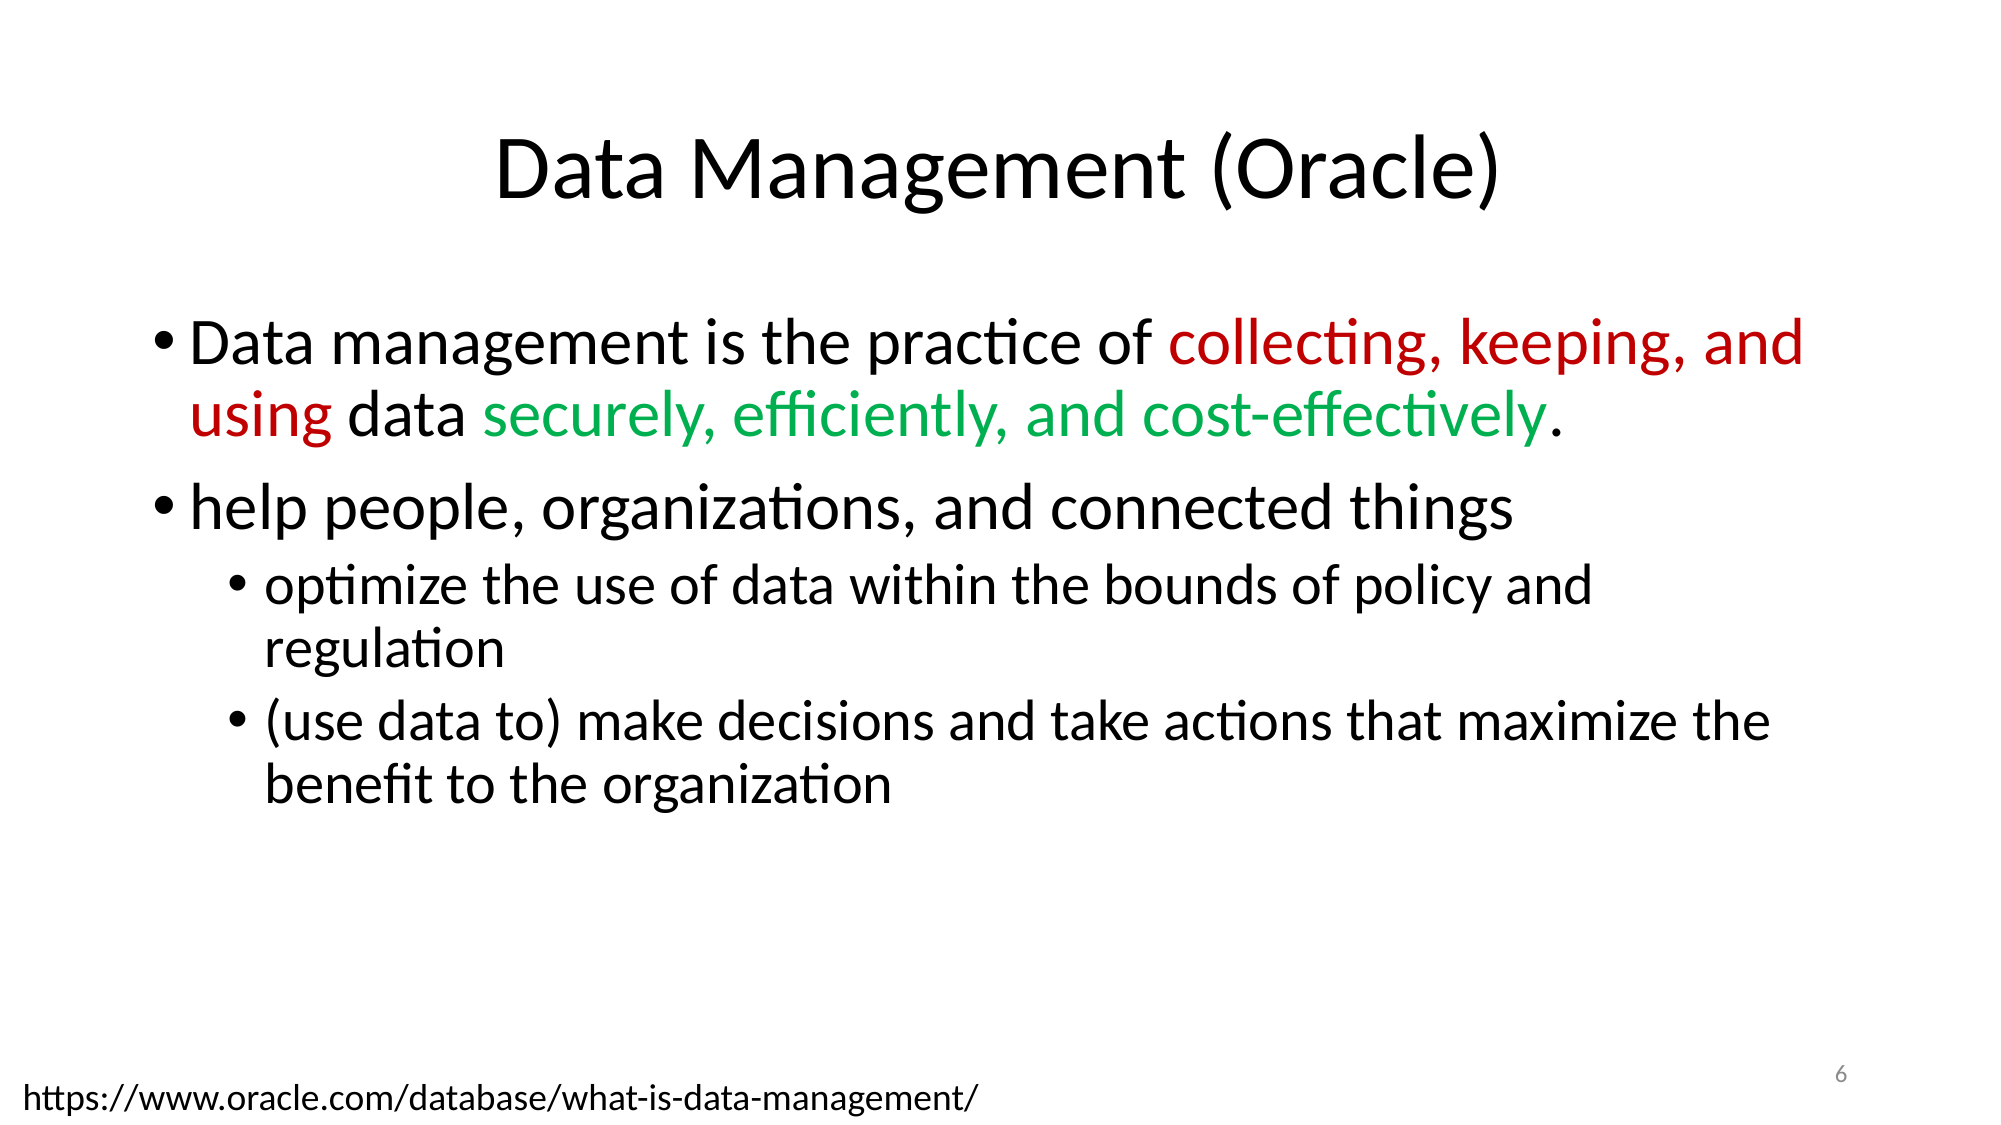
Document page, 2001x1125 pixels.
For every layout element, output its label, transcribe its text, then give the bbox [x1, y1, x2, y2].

title Data Management (Oracle) [137, 59, 1863, 278]
slide_number 6 [1412, 1042, 1863, 1103]
list Data management is the practice of collecting, keeping, and using data securely, efficiently, and cost-effectively. help people, organizations, and connected things optimize the use of data within the bounds of policy and regulation (use data to) make decisions and take actions that maximize the benefit to the organization [137, 299, 1863, 1014]
text_box https://www.oracle.com/database/what-is-data-management/ [7, 1065, 995, 1125]
